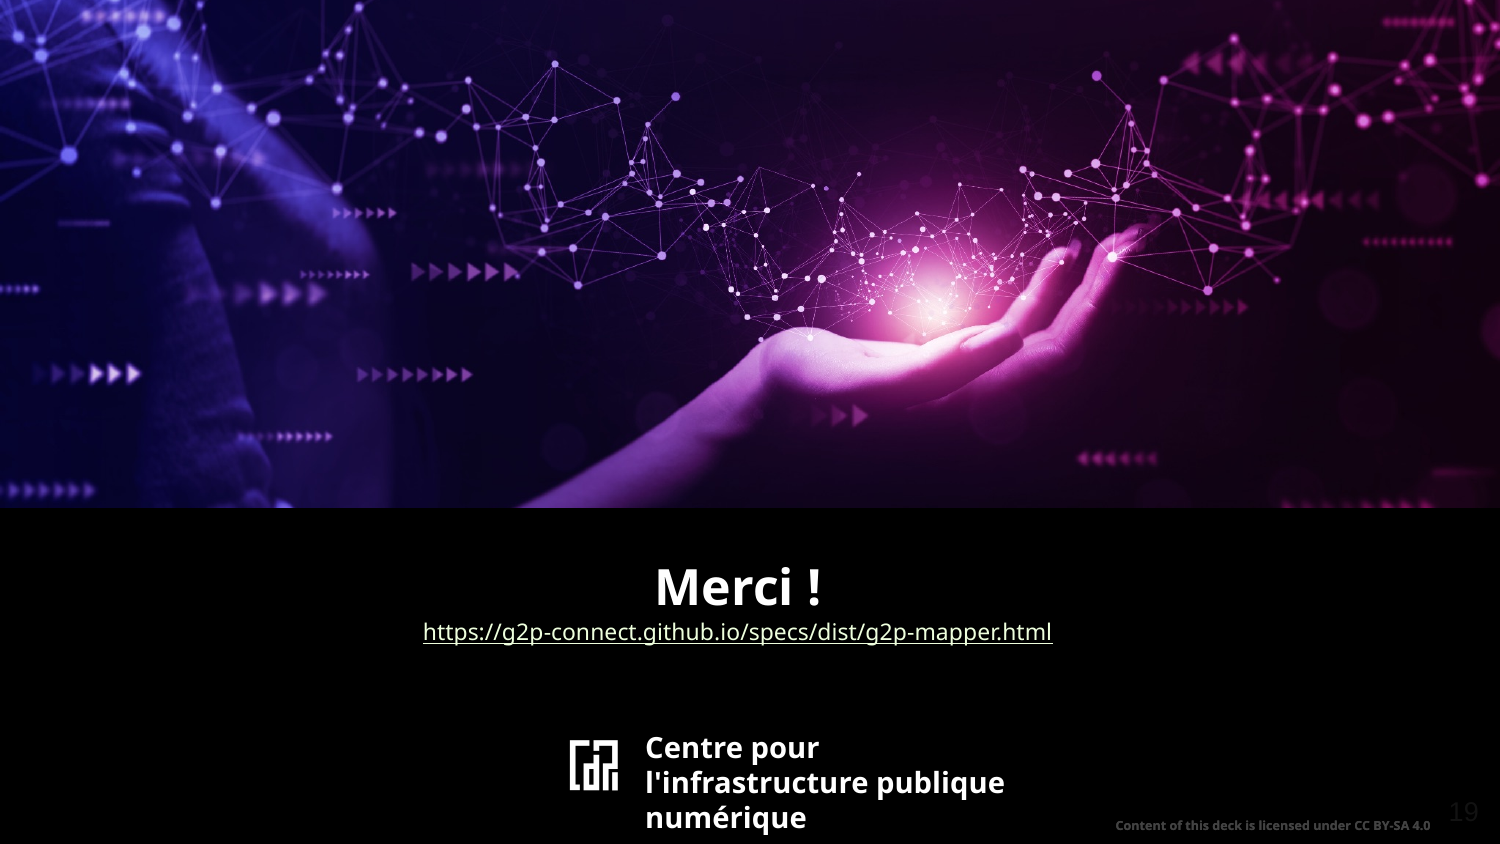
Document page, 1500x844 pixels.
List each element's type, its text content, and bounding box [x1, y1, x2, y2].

picture [557, 725, 631, 806]
picture [0, 0, 1500, 509]
text_box Centre pour l'infrastructure publique numérique [630, 714, 1055, 844]
text_box Merci ! https://g2p-connect.github.io/specs/dist/g2p-mapper.html [135, 545, 1341, 653]
slide_number ‹#› [1403, 779, 1494, 844]
